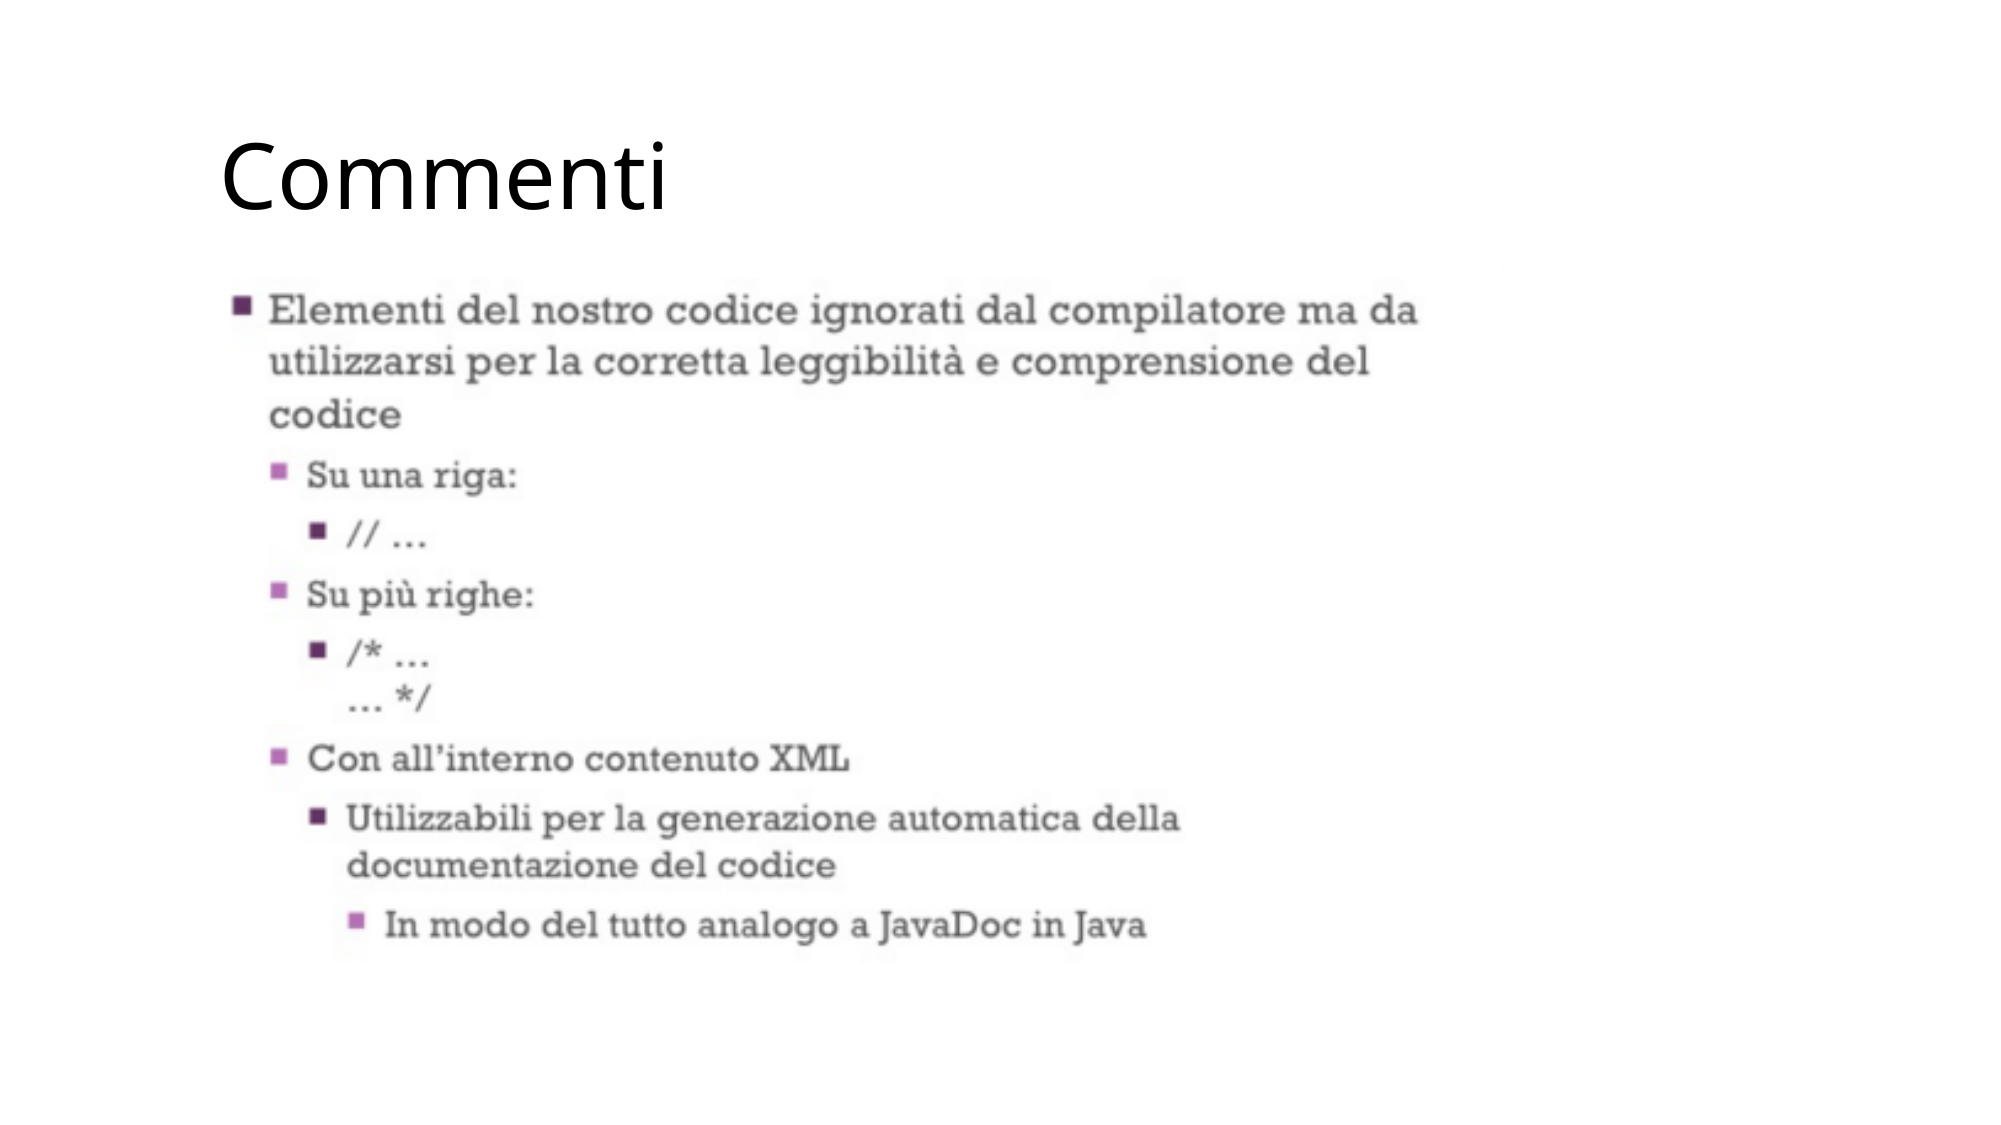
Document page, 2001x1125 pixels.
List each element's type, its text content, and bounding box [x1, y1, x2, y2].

title Commenti [200, 24, 1800, 238]
picture [199, 259, 1492, 981]
